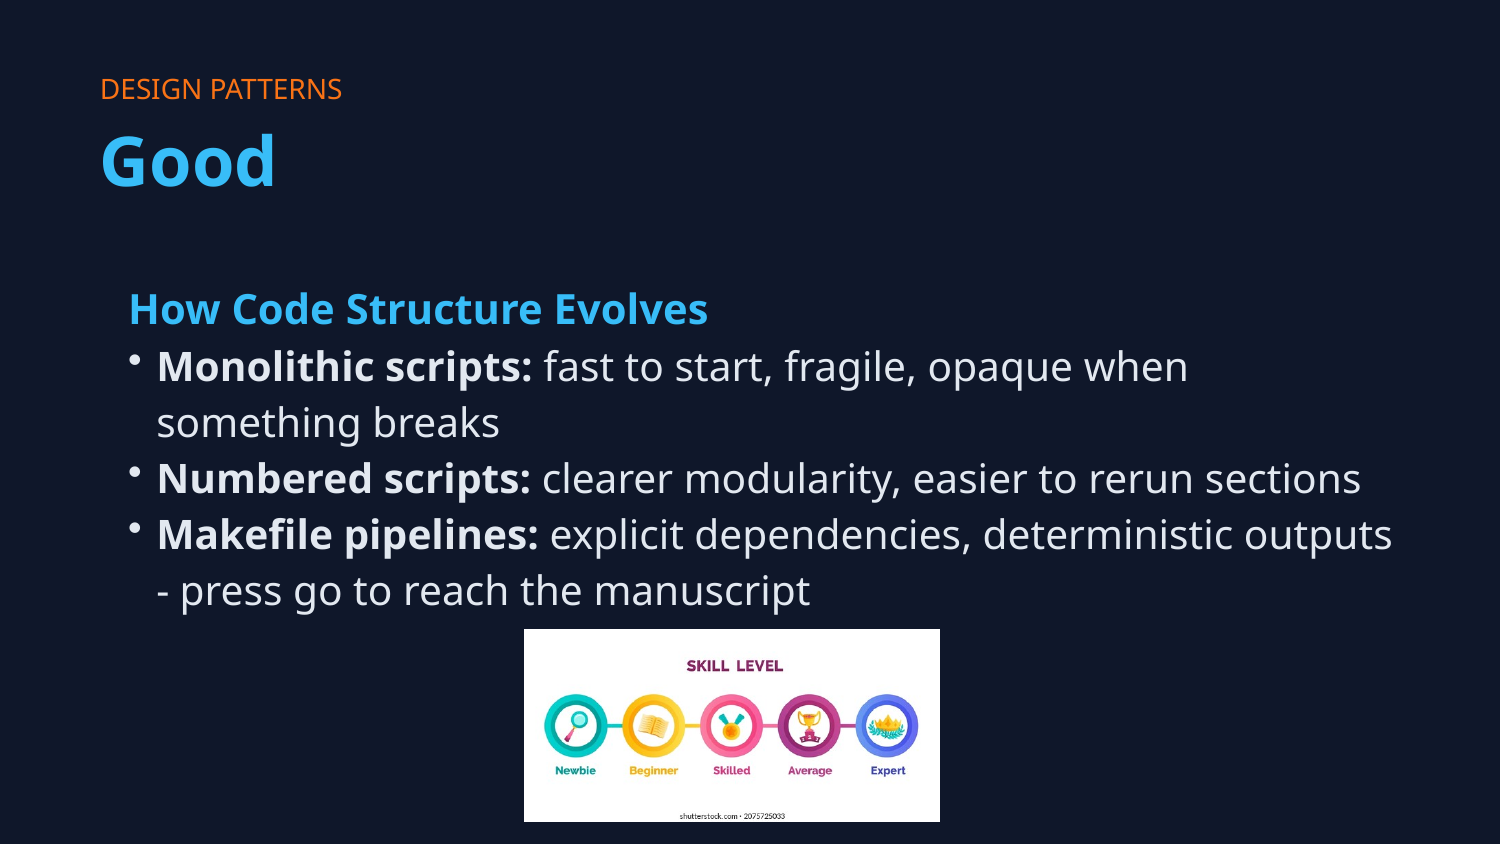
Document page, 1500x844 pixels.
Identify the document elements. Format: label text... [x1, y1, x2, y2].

text_box How Code Structure Evolves Monolithic scripts: fast to start, fragile, opaque when something breaks Numbered scripts: clearer modularity, easier to rerun sections Makefile pipelines: explicit dependencies, deterministic outputs - press go to reach the manuscript [99, 221, 1400, 552]
text_box Good practices [99, 118, 1426, 197]
text_box DESIGN PATTERNS [99, 65, 1426, 106]
picture [523, 629, 940, 823]
